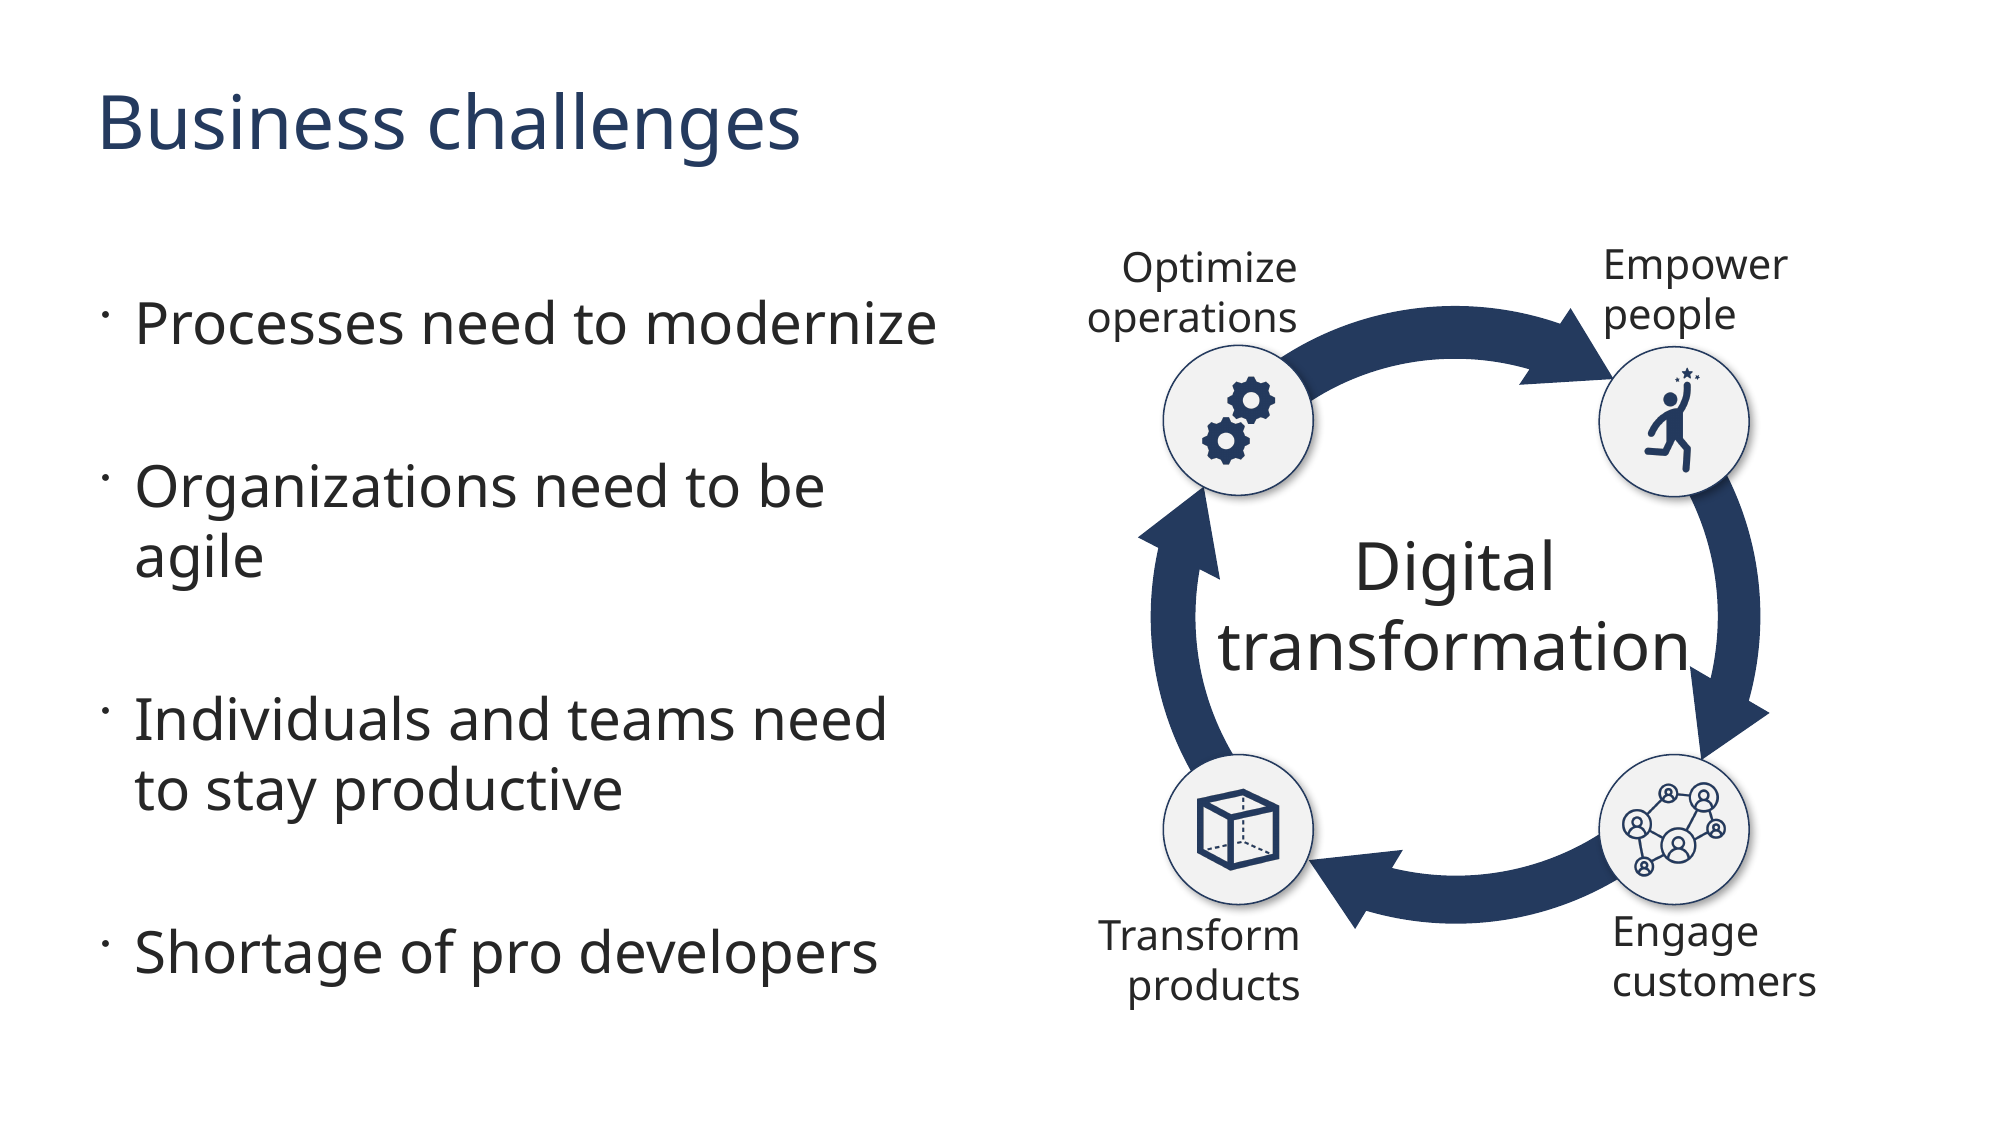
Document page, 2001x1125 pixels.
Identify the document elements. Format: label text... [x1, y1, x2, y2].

list Processes need to modernize Organizations need to be agile Individuals and teams need to stay productive Shortage of pro developers [96, 286, 952, 1080]
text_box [1081, 237, 1811, 1010]
title Business challenges [96, 75, 1904, 166]
